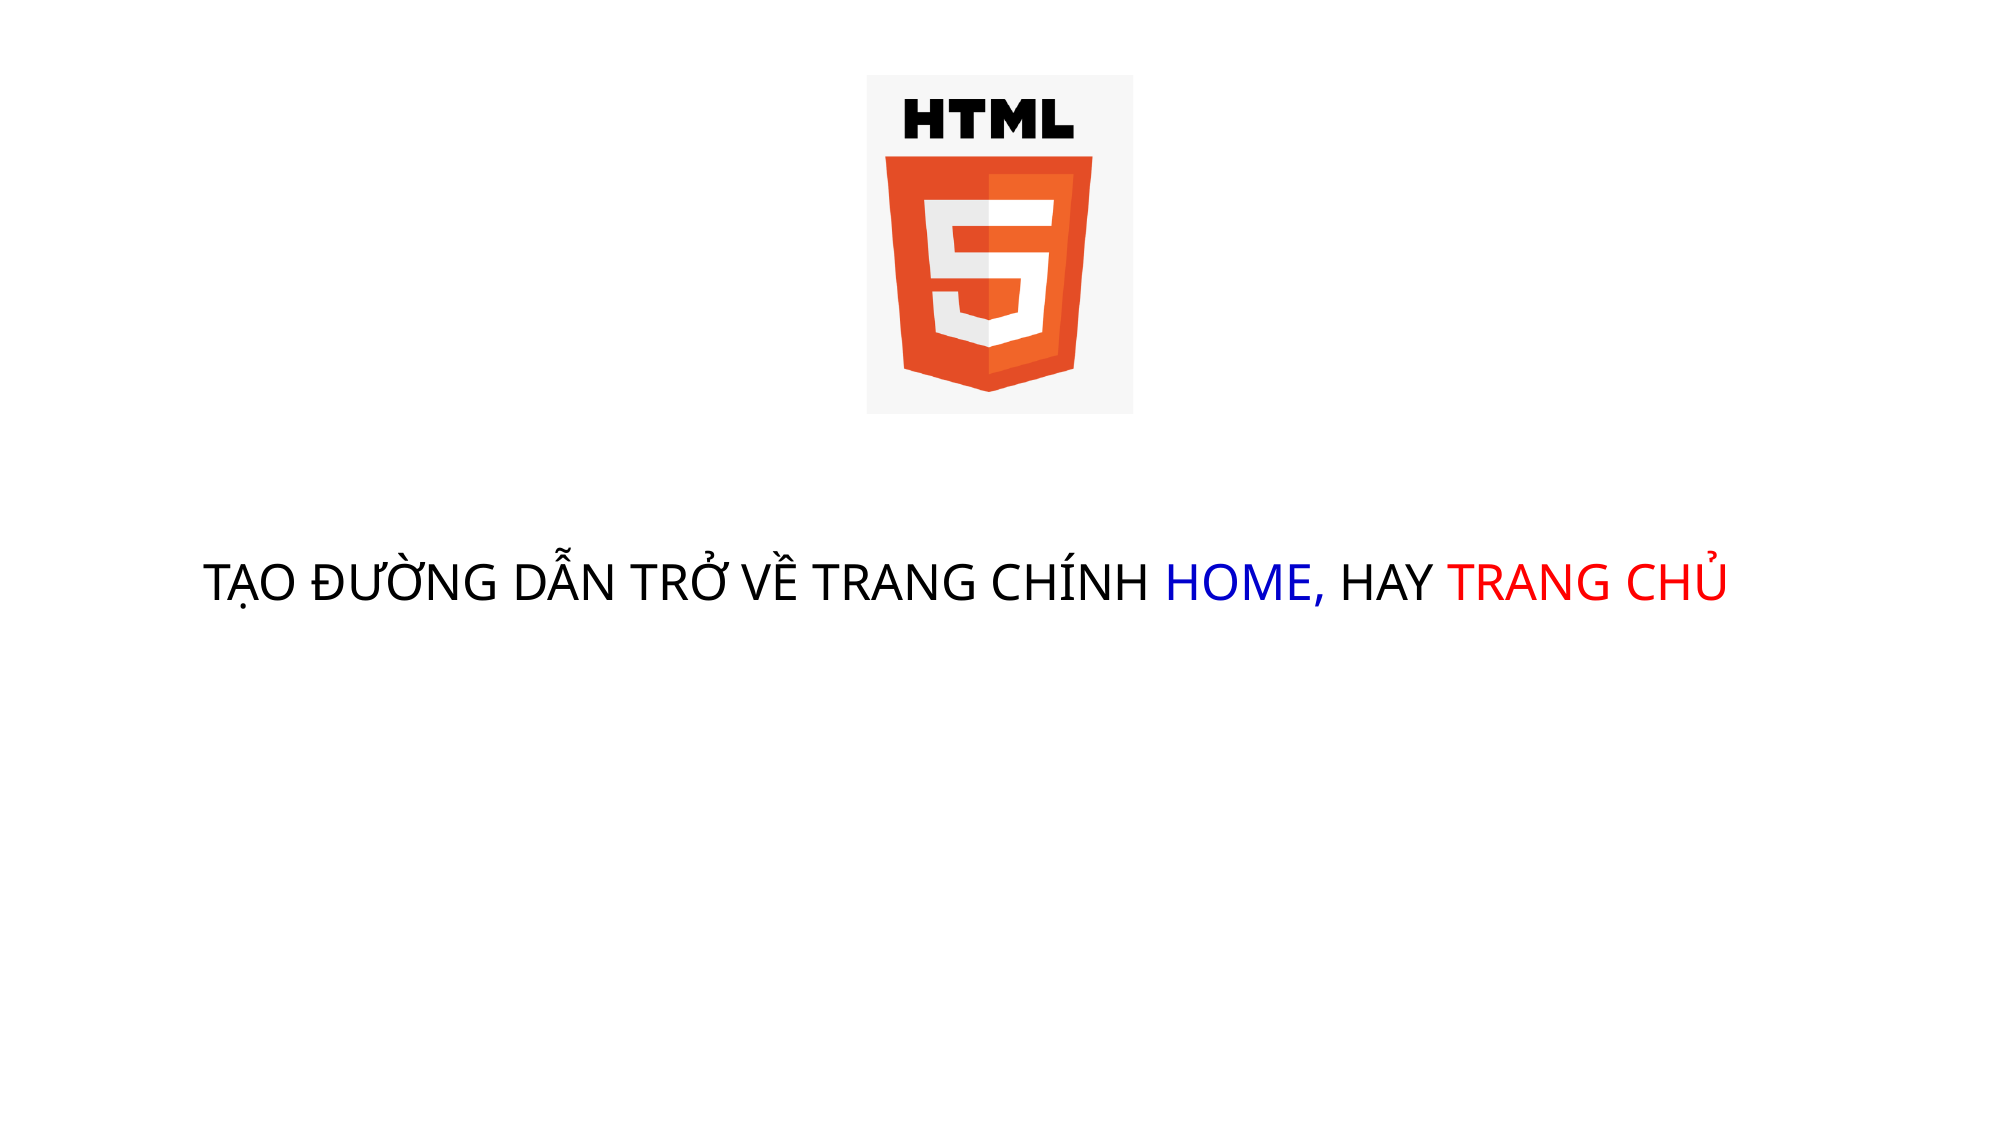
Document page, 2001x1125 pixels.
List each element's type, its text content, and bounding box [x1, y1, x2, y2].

picture [866, 74, 1134, 414]
text_box TẠO ĐƯỜNG DẪN TRỞ VỀ TRANG CHÍNH HOME, HAY TRANG CHỦ [188, 542, 1912, 618]
